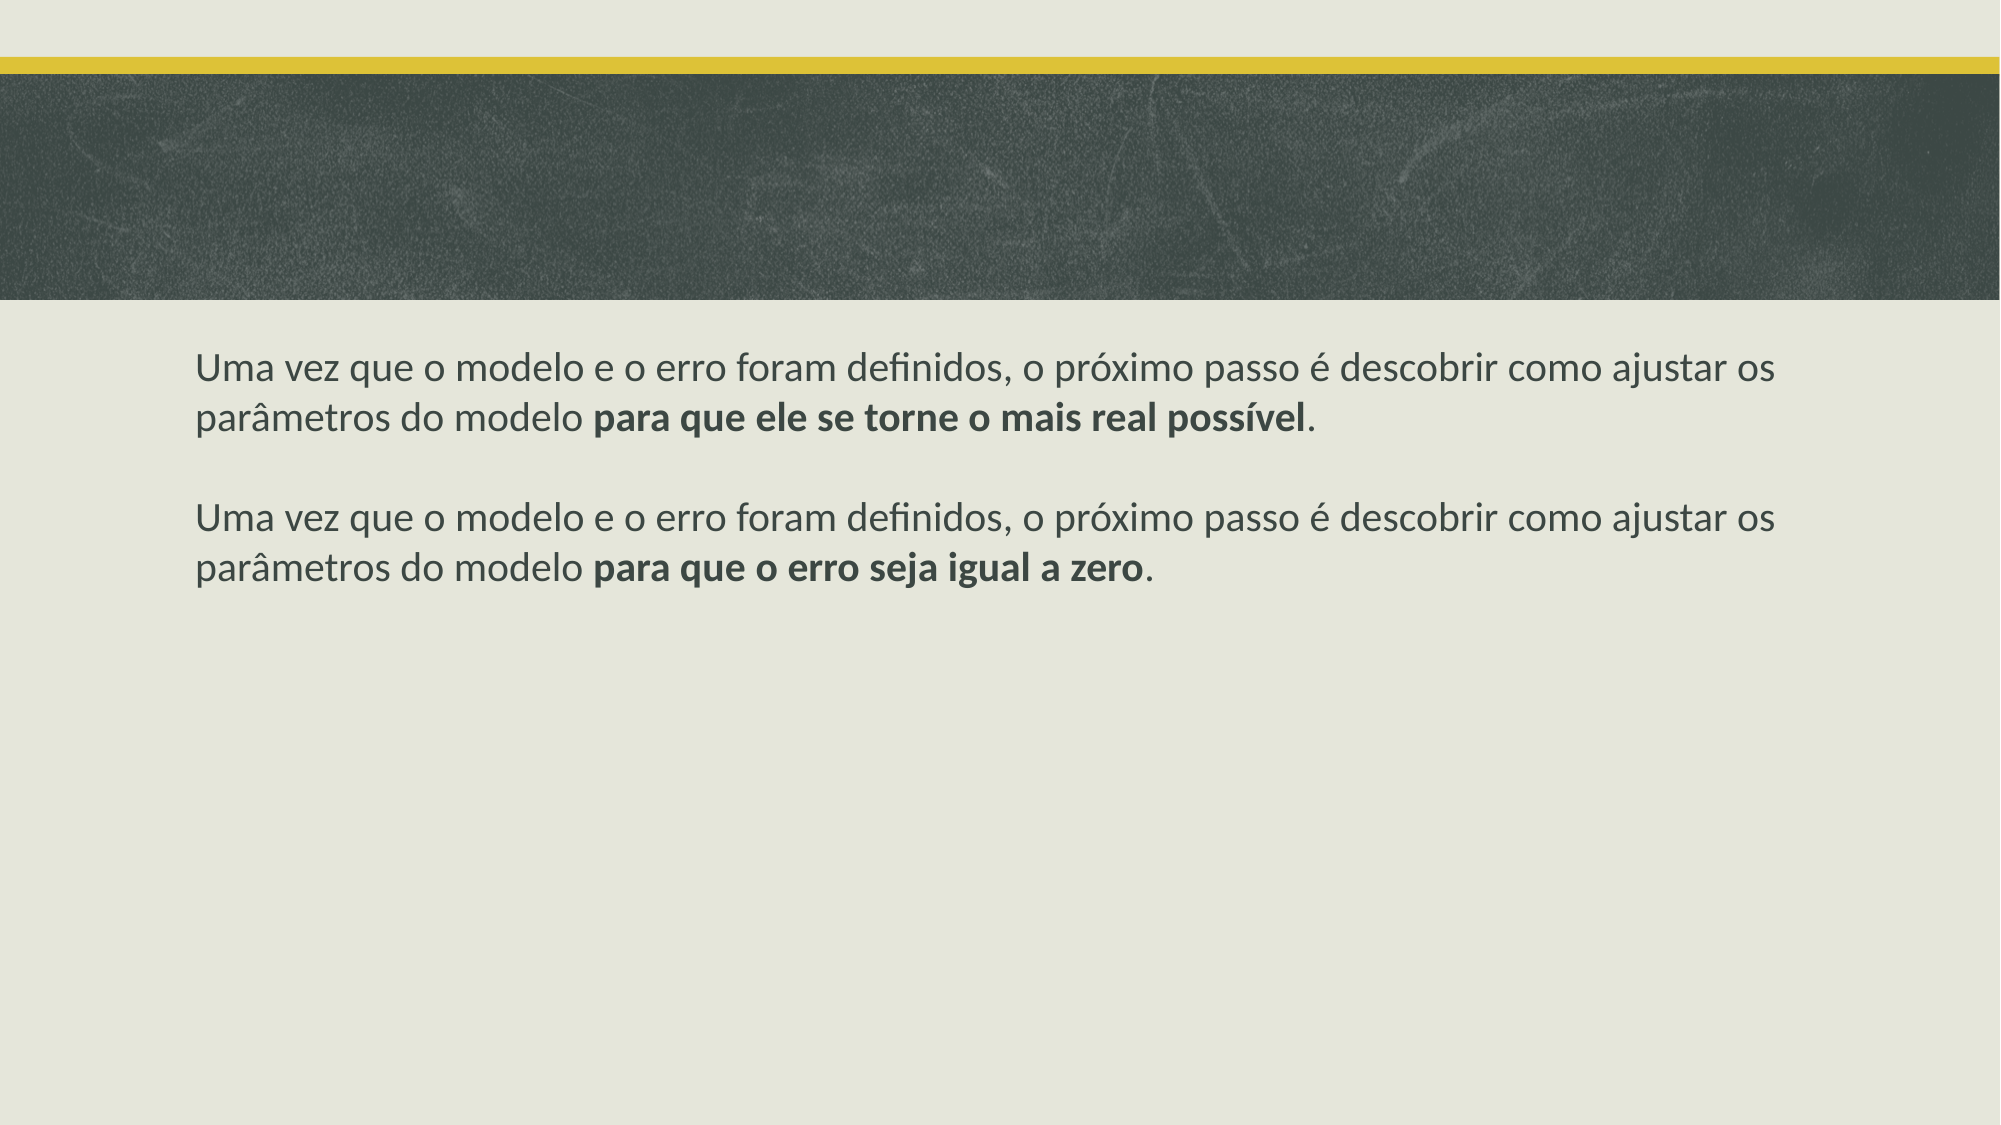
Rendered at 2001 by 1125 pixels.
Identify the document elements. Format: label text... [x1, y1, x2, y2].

text_box Uma vez que o modelo e o erro foram definidos, o próximo passo é descobrir como ajustar os parâmetros do modelo para que ele se torne o mais real possível. Uma vez que o modelo e o erro foram definidos, o próximo passo é descobrir como ajustar os parâmetros do modelo para que o erro seja igual a zero. [180, 332, 1818, 827]
picture [0, 74, 2000, 300]
